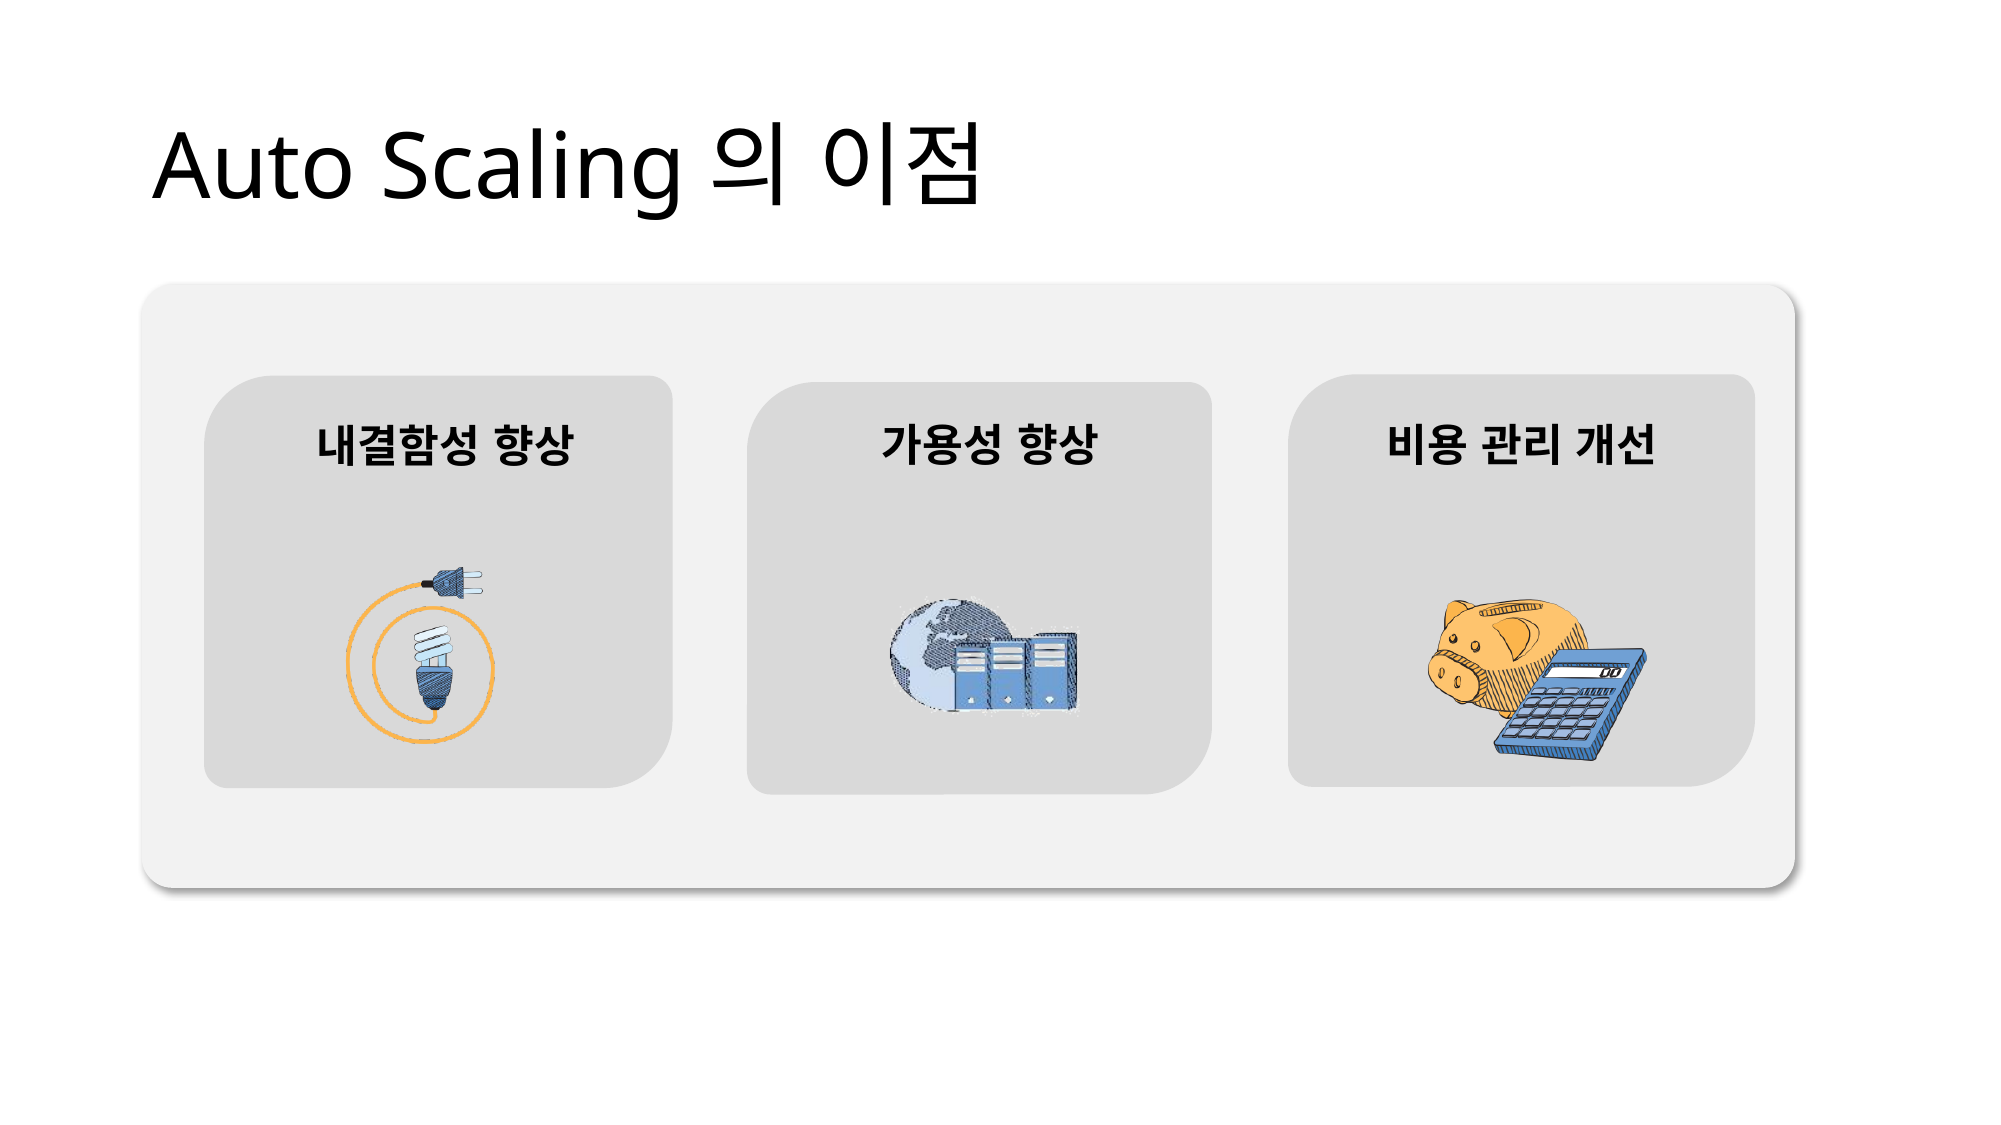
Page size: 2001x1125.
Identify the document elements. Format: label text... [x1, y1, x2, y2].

text_box [140, 283, 1796, 889]
picture [1291, 454, 1752, 915]
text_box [204, 375, 673, 789]
picture [262, 483, 591, 812]
picture [830, 526, 1126, 791]
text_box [747, 381, 1212, 795]
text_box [1288, 374, 1756, 787]
title Auto Scaling의 이점 [137, 59, 1863, 278]
